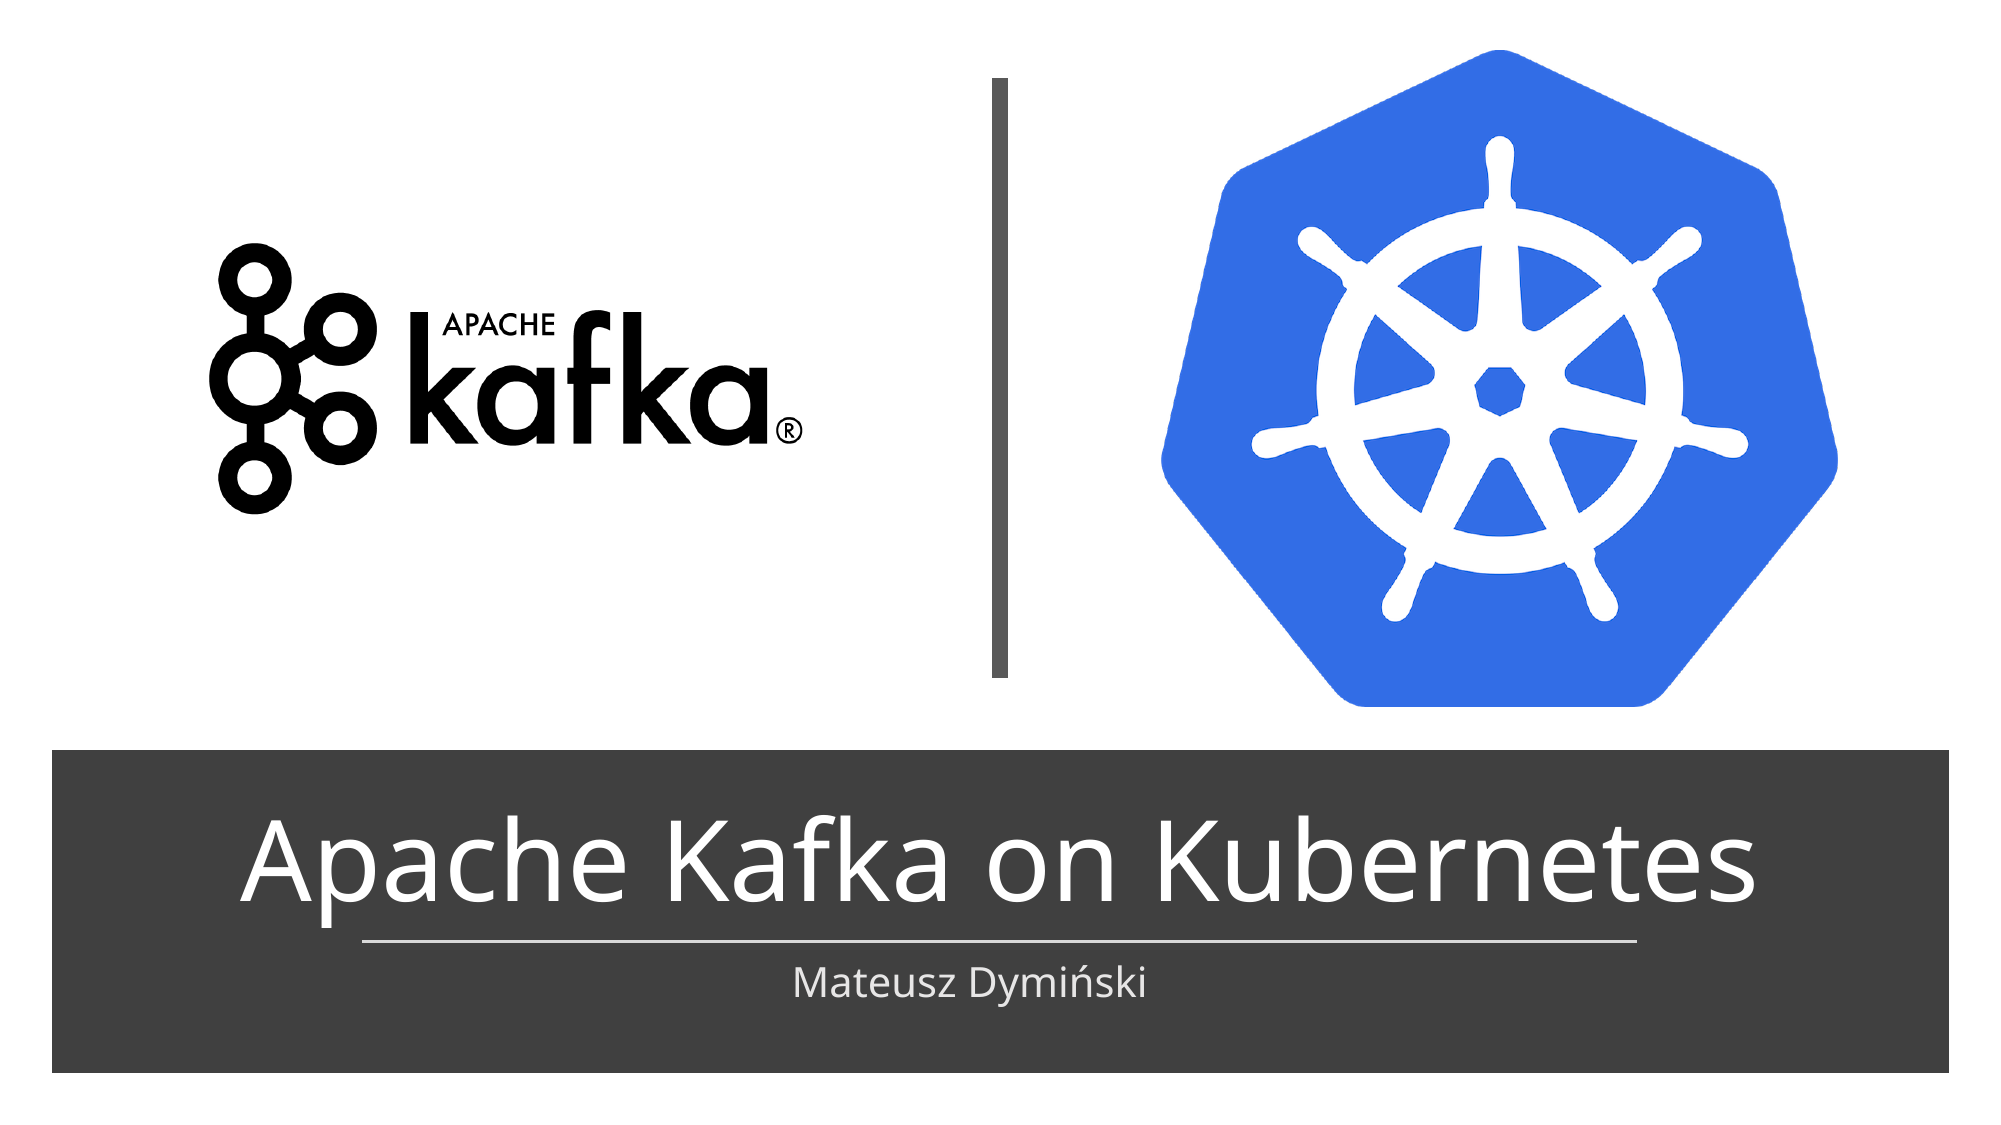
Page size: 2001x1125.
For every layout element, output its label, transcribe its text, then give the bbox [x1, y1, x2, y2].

picture [1161, 50, 1838, 707]
title Apache Kafka on Kubernetes [86, 780, 1914, 933]
text_box [61, 759, 1939, 1064]
picture [172, 50, 828, 707]
subtitle Mateusz Dymiński [219, 954, 1720, 1023]
